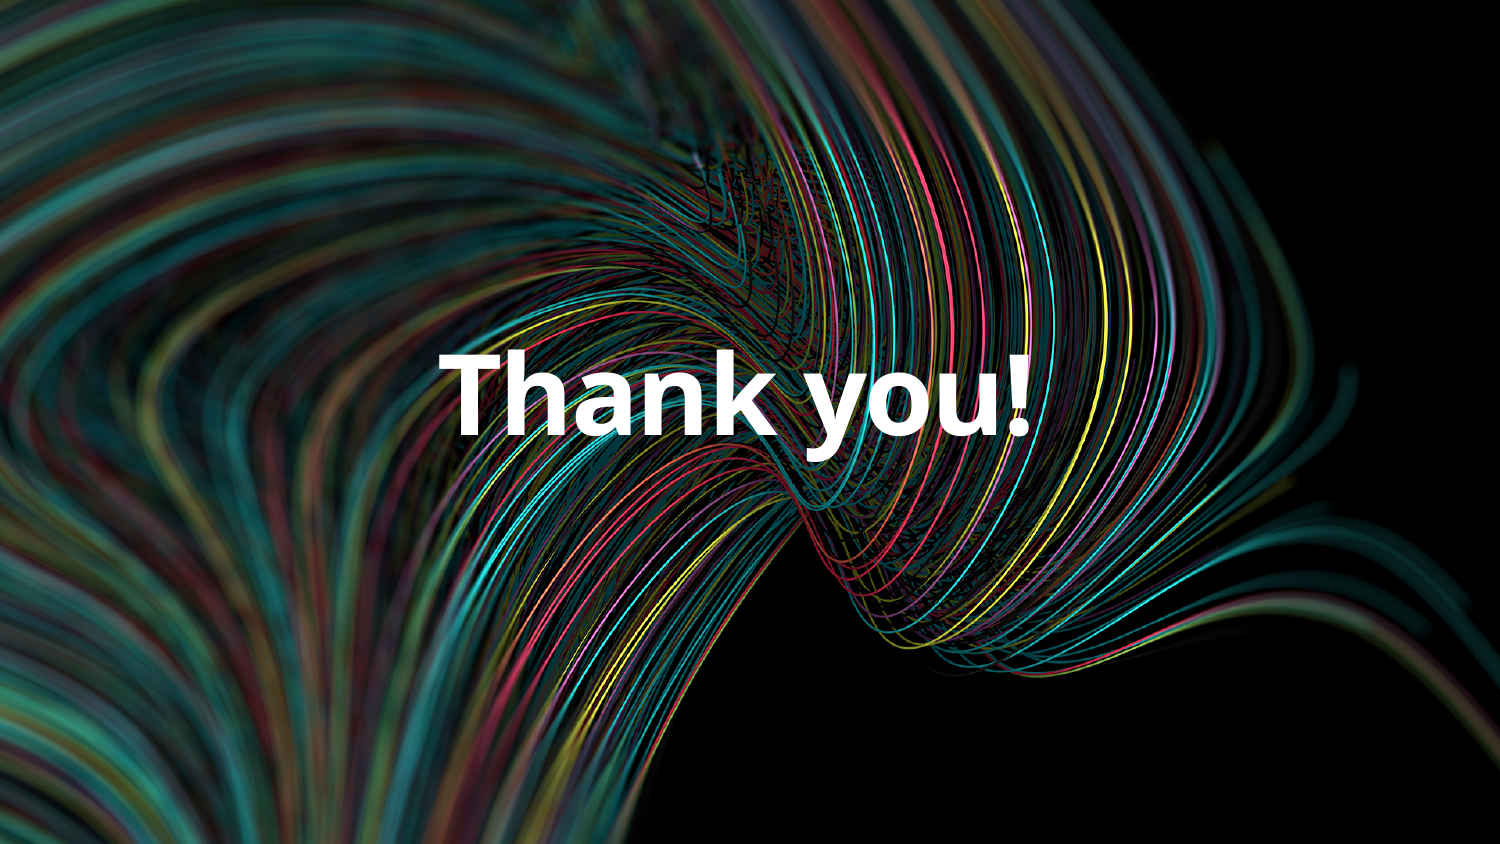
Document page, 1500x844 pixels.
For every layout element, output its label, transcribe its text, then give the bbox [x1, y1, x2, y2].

title Thank you! [94, 242, 1379, 557]
picture [0, 0, 1500, 844]
